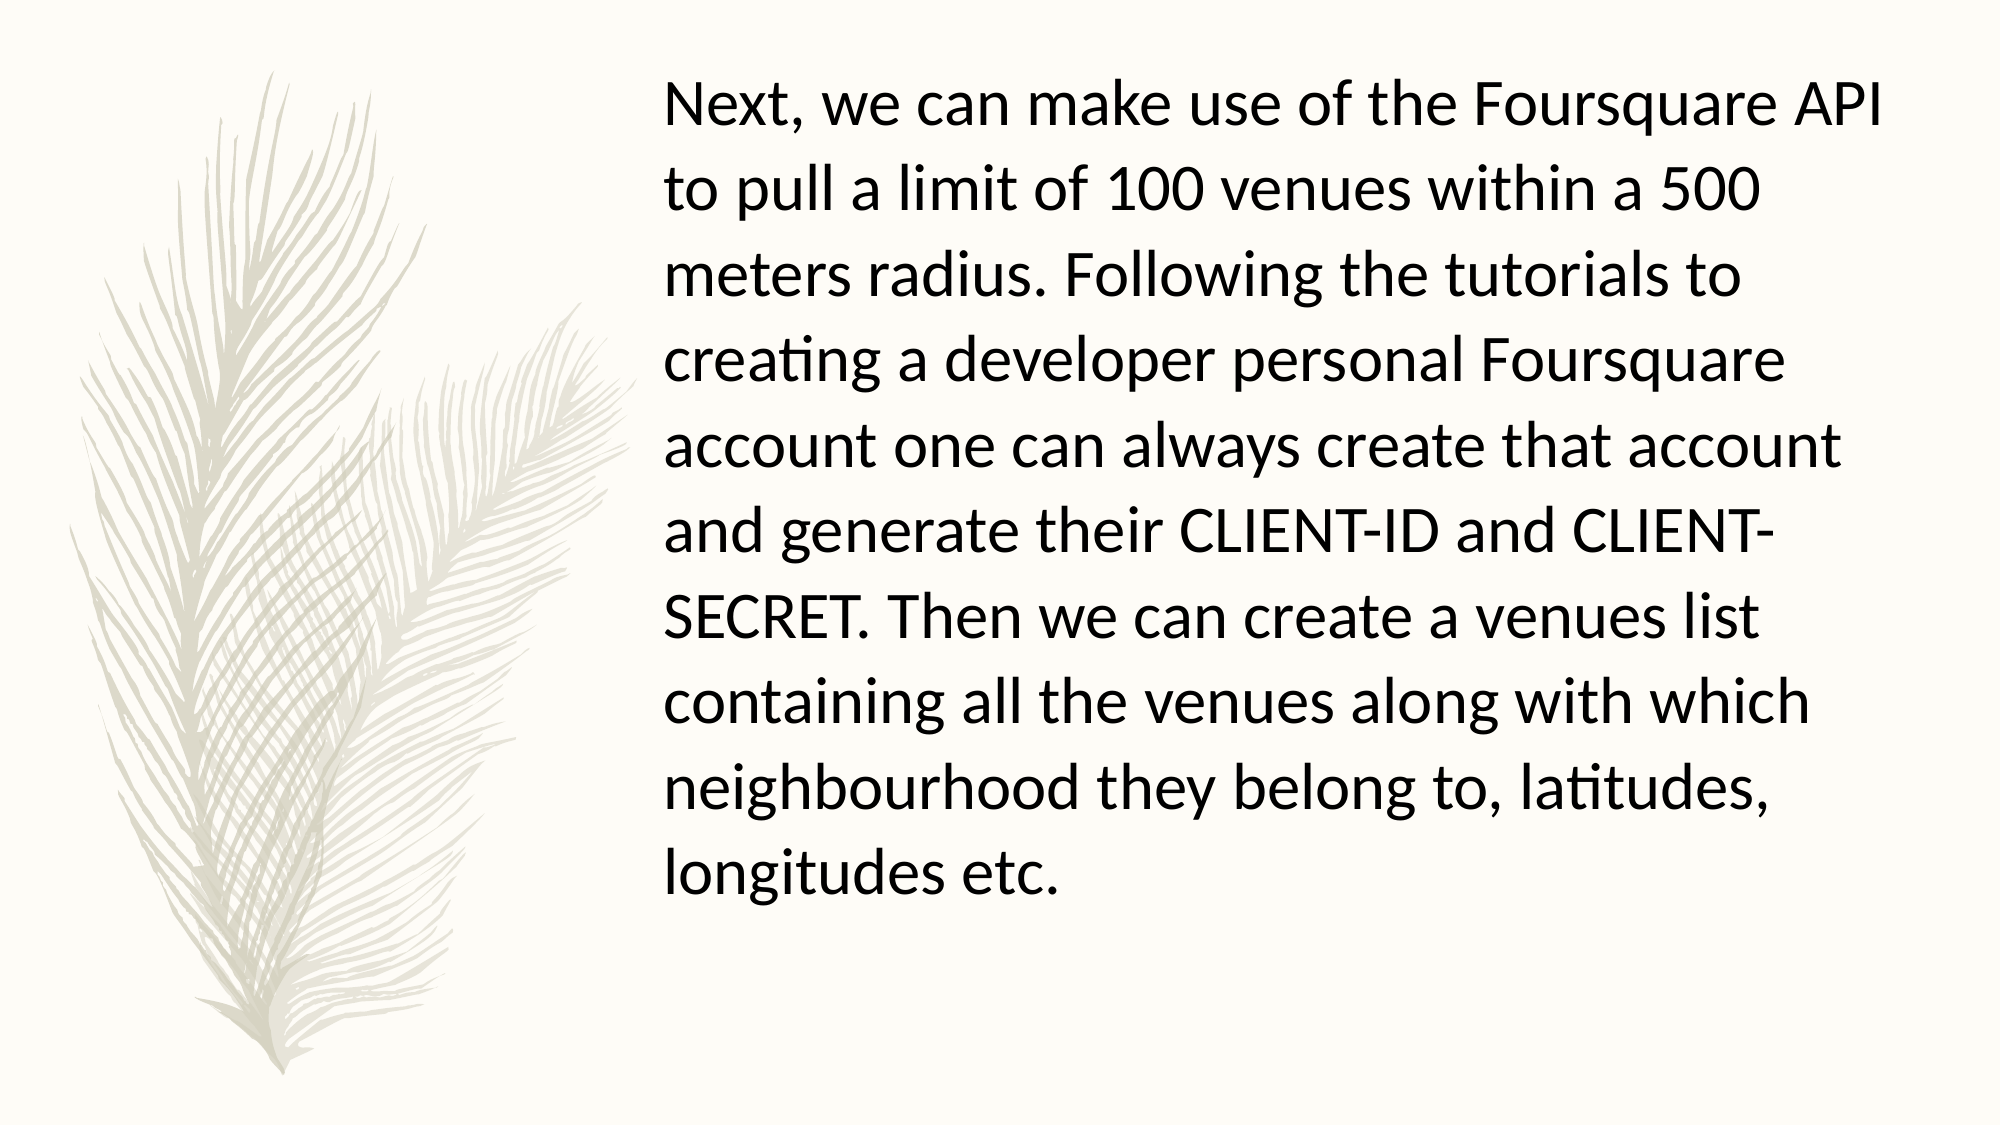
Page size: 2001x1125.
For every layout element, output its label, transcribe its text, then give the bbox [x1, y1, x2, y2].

text_box Next, we can make use of the Foursquare API to pull a limit of 100 venues within a 500 meters radius. Following the tutorials to creating a developer personal Foursquare account one can always create that account and generate their CLIENT-ID and CLIENT-SECRET. Then we can create a venues list containing all the venues along with which neighbourhood they belong to, latitudes, longitudes etc. [648, 45, 1943, 916]
